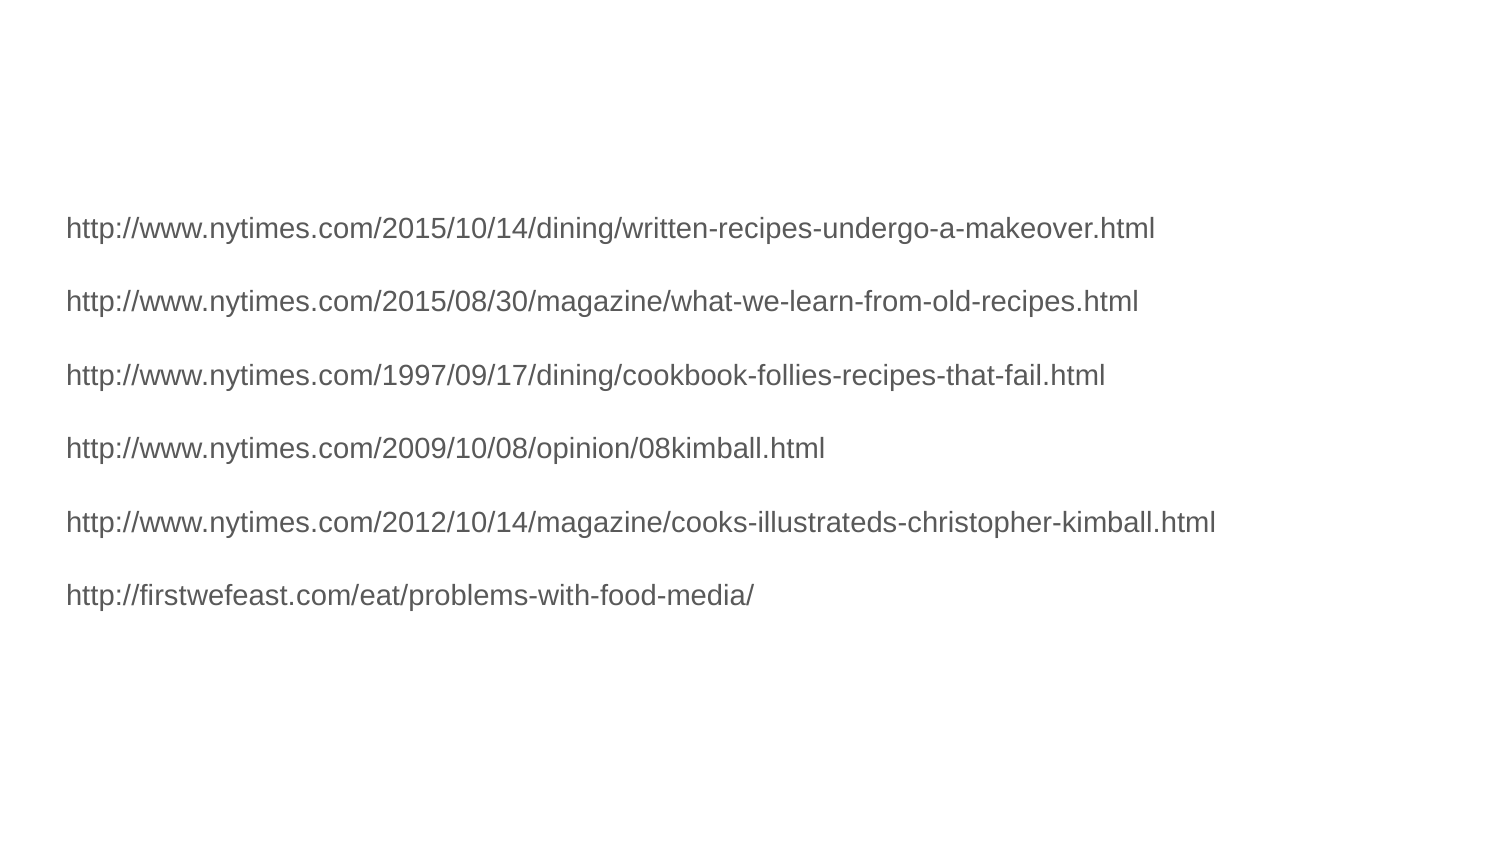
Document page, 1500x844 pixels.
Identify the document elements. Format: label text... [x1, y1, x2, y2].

list http://www.nytimes.com/2015/10/14/dining/written-recipes-undergo-a-makeover.html http://www.nytimes.com/2015/08/30/magazine/what-we-learn-from-old-recipes.html http://www.nytimes.com/1997/09/17/dining/cookbook-follies-recipes-that-fail.html http://www.nytimes.com/2009/10/08/opinion/08kimball.html http://www.nytimes.com/2012/10/14/magazine/cooks-illustrateds-christopher-kimball.html http://firstwefeast.com/eat/problems-with-food-media/ [51, 189, 1449, 750]
